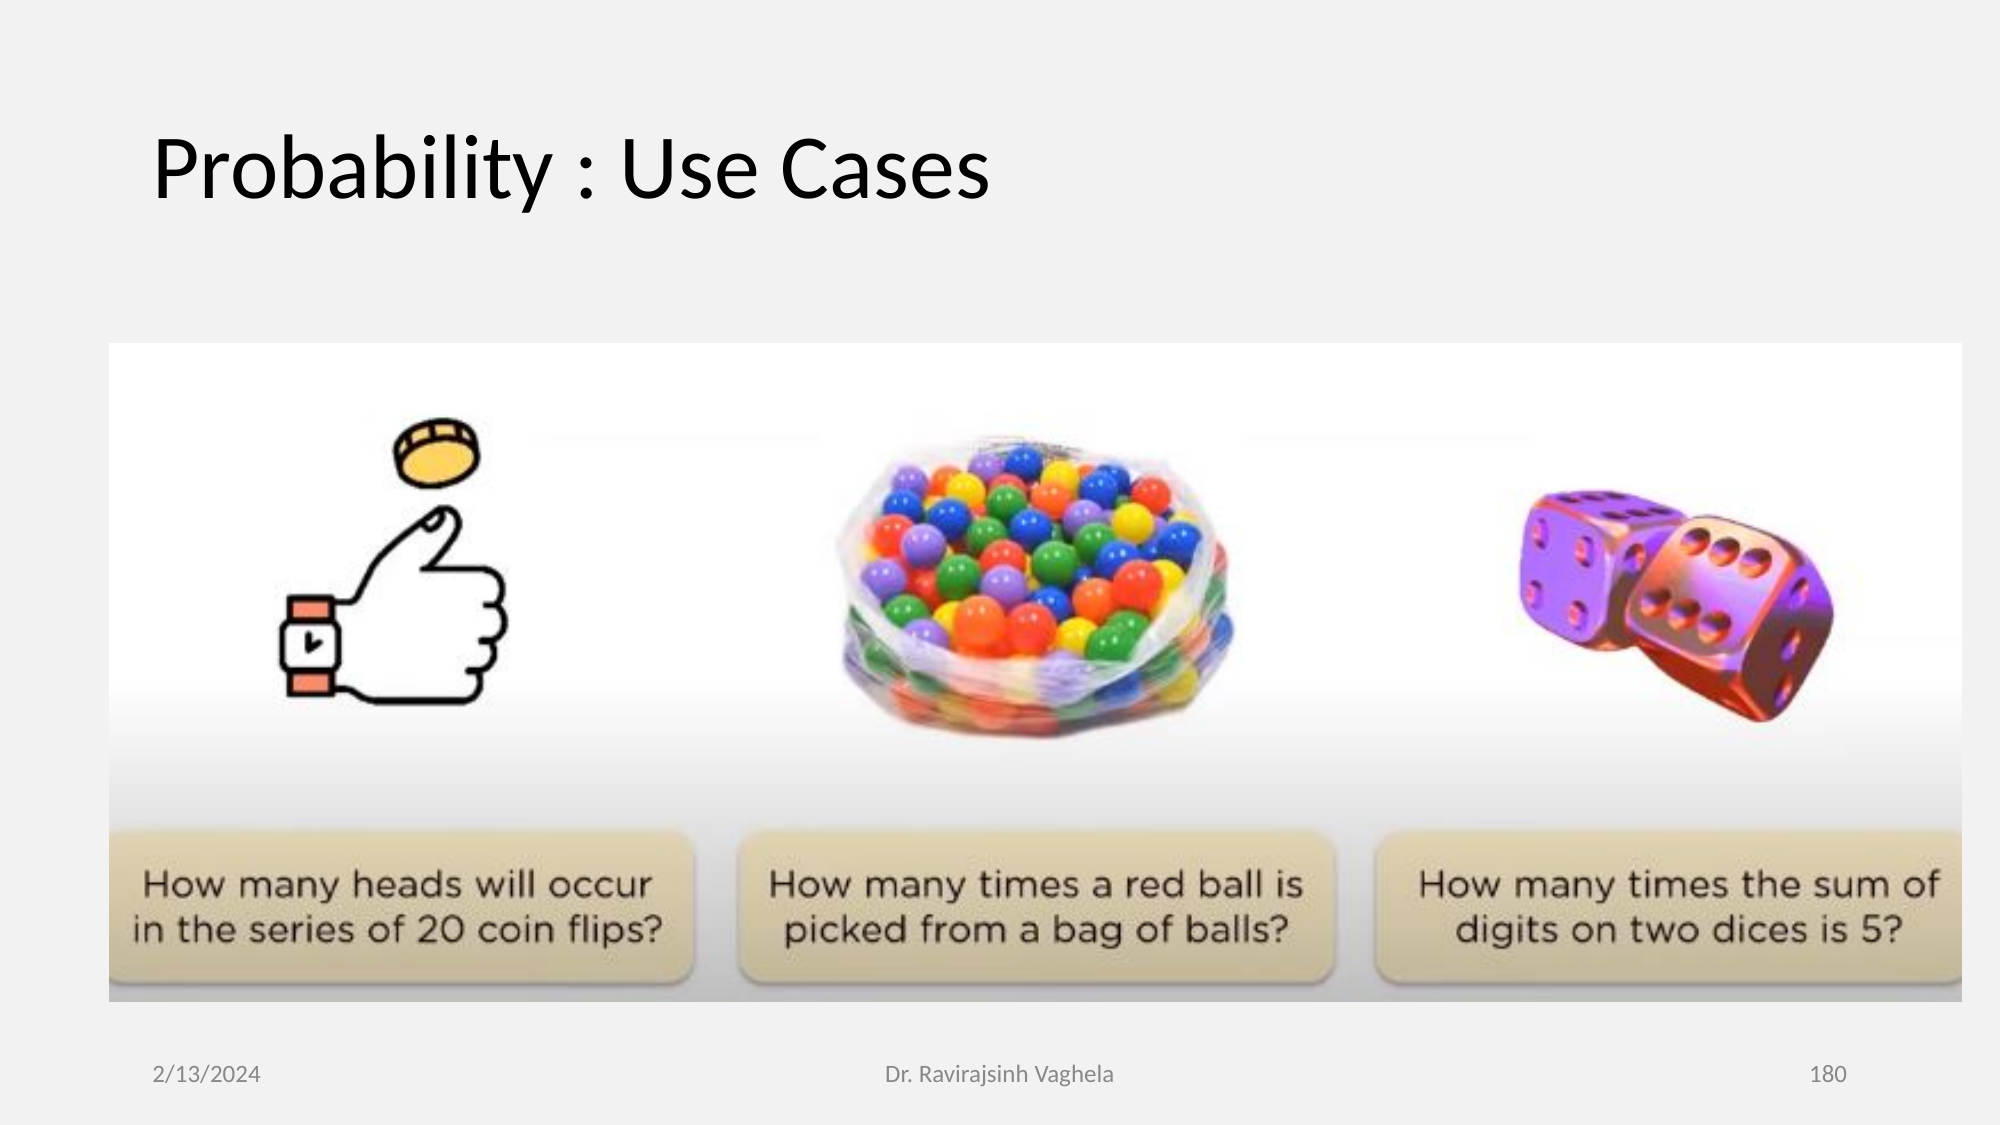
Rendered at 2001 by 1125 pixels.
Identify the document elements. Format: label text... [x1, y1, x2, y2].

title Probability : Use Cases [137, 59, 1863, 278]
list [109, 343, 1963, 1002]
footer Dr. Ravirajsinh Vaghela [662, 1042, 1338, 1103]
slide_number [137, 1042, 588, 1103]
slide_number ‹#› [1412, 1042, 1863, 1103]
